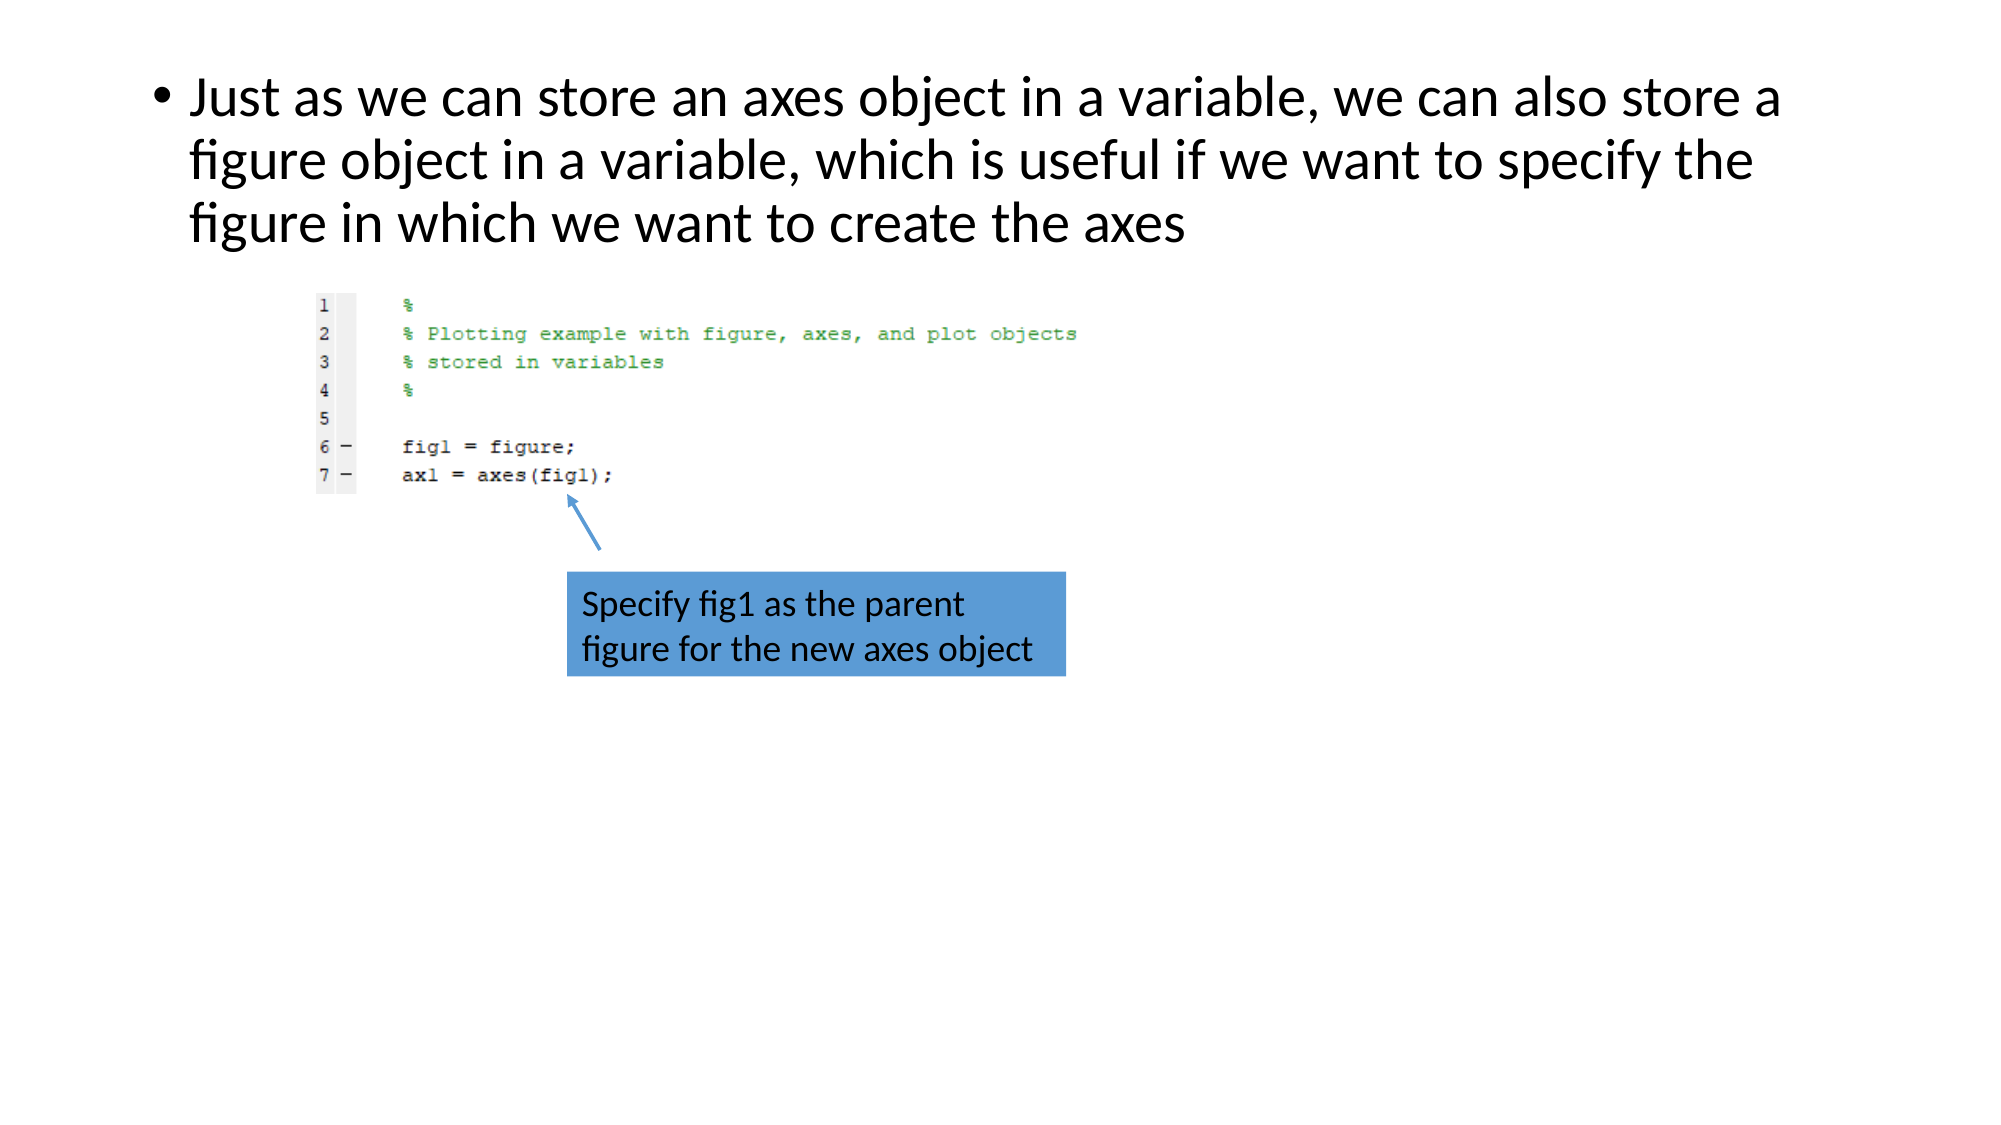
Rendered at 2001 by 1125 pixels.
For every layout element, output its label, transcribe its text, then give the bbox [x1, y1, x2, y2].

list Just as we can store an axes object in a variable, we can also store a figure object in a variable, which is useful if we want to specify the figure in which we want to create the axes [137, 58, 1861, 1108]
text_box Specify fig1 as the parent figure for the new axes object [567, 571, 1067, 677]
picture [316, 293, 1095, 494]
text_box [567, 493, 600, 550]
